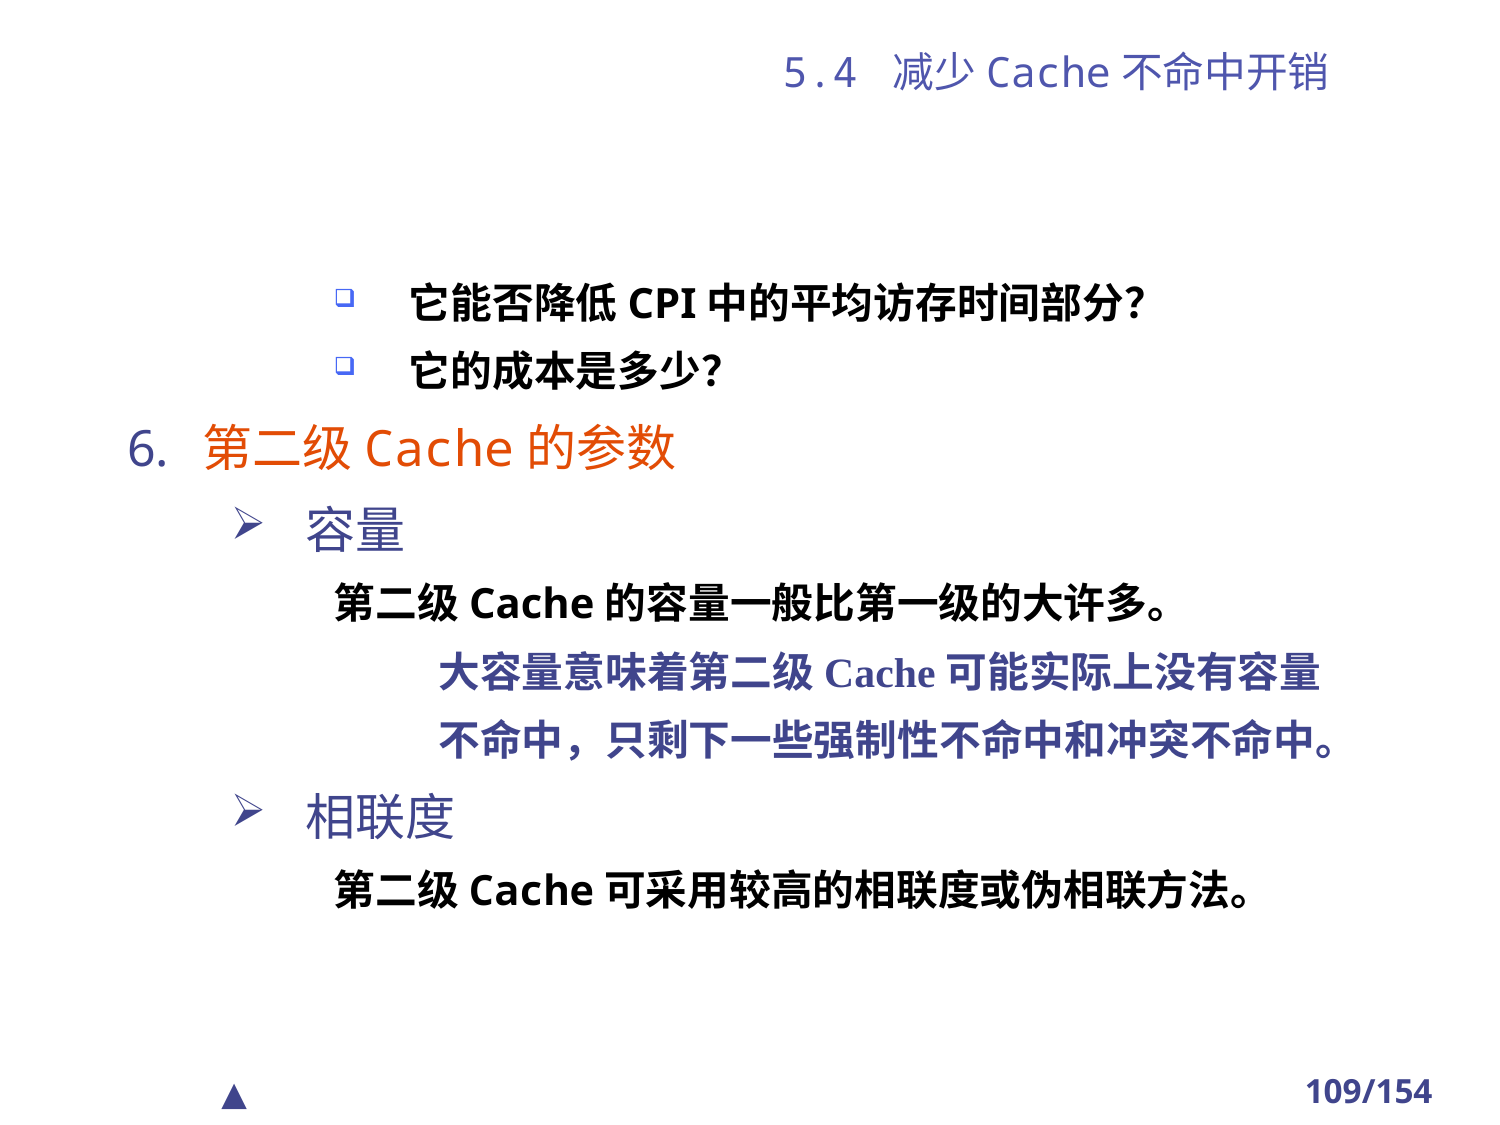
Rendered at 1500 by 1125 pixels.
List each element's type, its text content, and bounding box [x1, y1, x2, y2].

title 5.4 减少Cache不命中开销 [637, 40, 1475, 104]
list 它能否降低CPI中的平均访存时间部分？ 它的成本是多少？ 第二级Cache的参数 容量 第二级Cache的容量一般比第一级的大许多。 大容量意味着第二级Cache可能实际上没有容量 不命中，只剩下一些强制性不命中和冲突不命中。 相联度 第二级Cache可采用较高的相联度或伪相联方法。 [112, 259, 1388, 1024]
